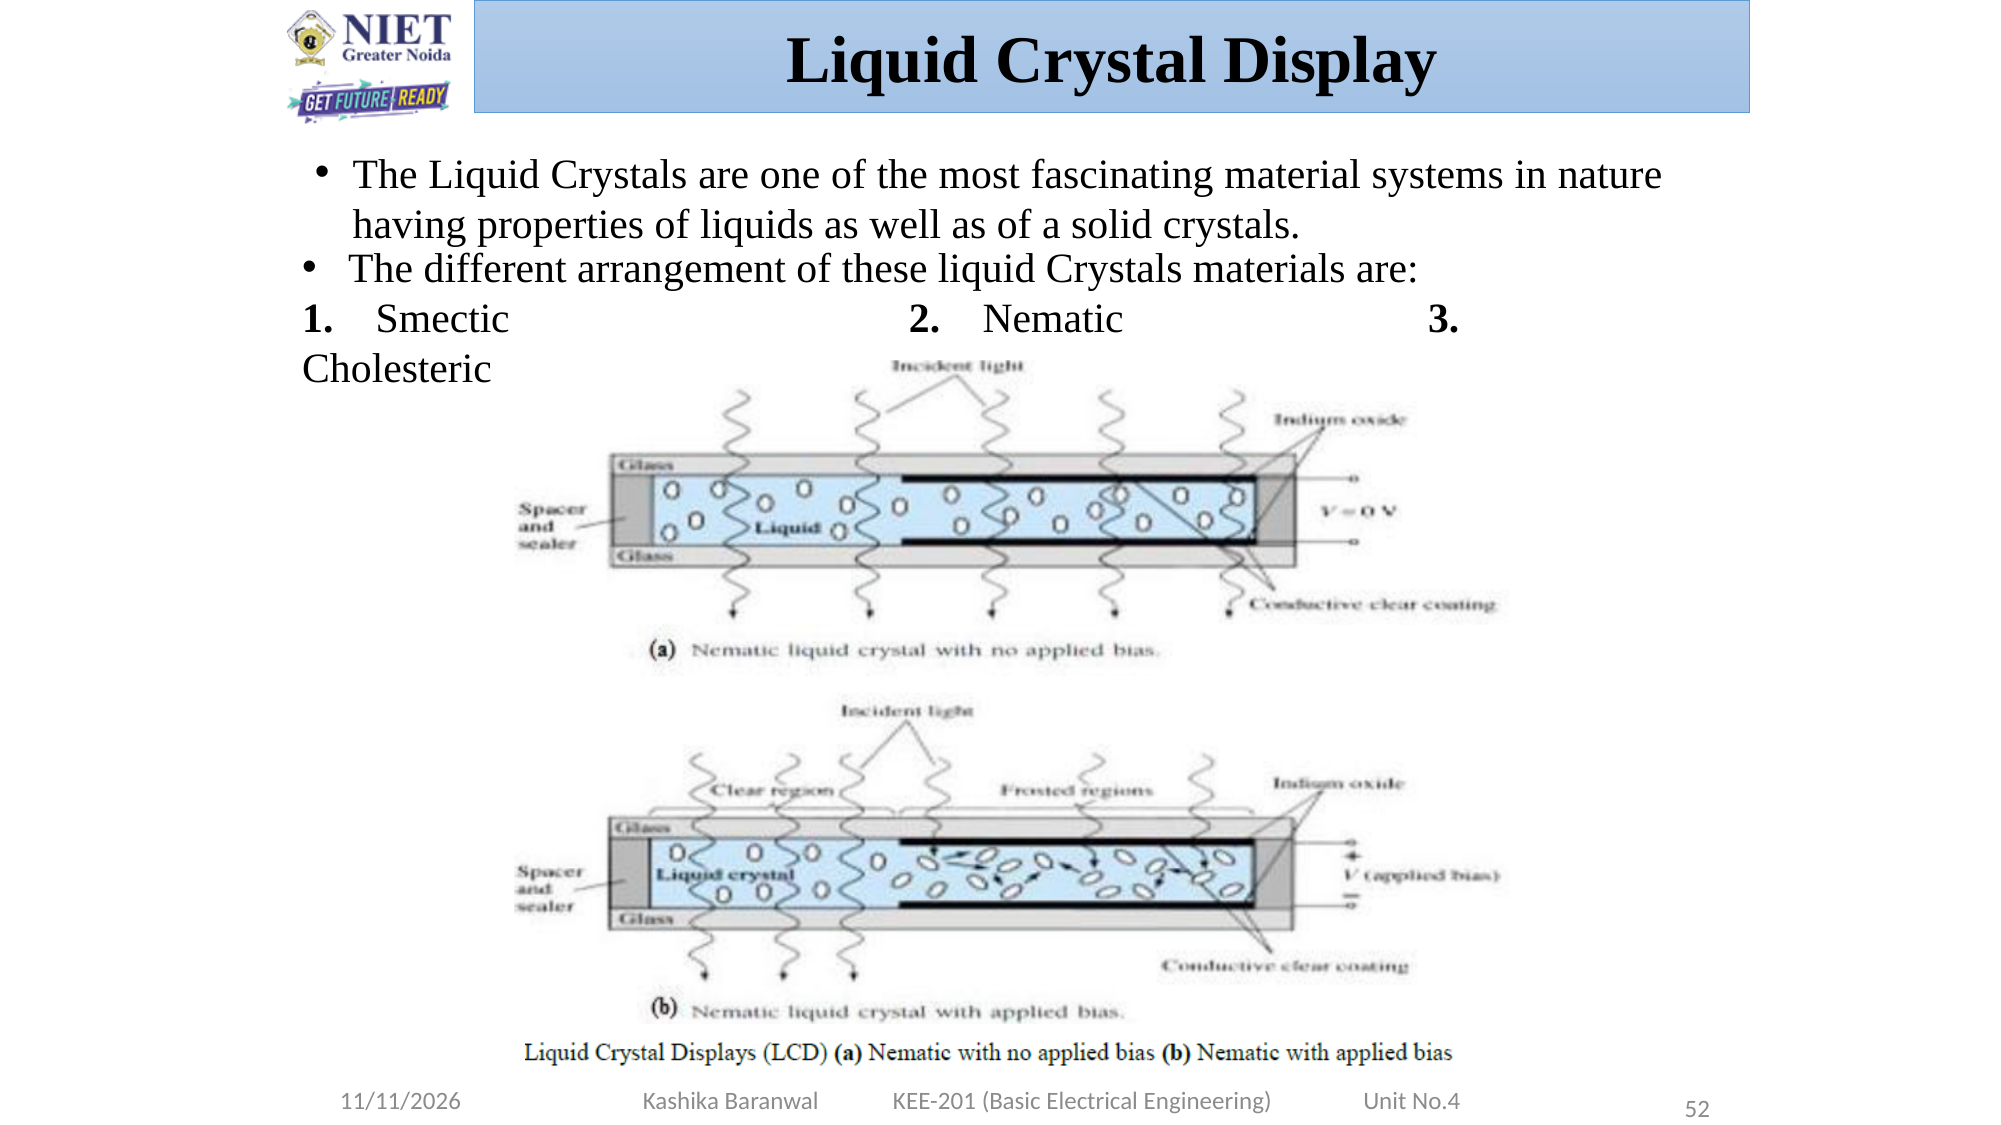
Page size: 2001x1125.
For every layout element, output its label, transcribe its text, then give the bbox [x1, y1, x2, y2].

text_box The different arrangement of these liquid Crystals materials are: 1. Smectic 2. Nematic 3. Cholesteric [287, 233, 1700, 399]
footer Kashika Baranwal KEE-201 (Basic Electrical Engineering) Unit No.4 [675, 1069, 1481, 1125]
picture [249, 0, 488, 134]
picture [524, 1037, 1463, 1074]
text_box The Liquid Crystals are one of the most fascinating material systems in nature having properties of liquids as well as of a solid crystals. [300, 139, 1700, 233]
text_box Liquid Crystal Display [488, 0, 1750, 113]
slide_number 52 [1481, 1077, 1725, 1125]
picture [512, 360, 1513, 1024]
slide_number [324, 1069, 675, 1125]
